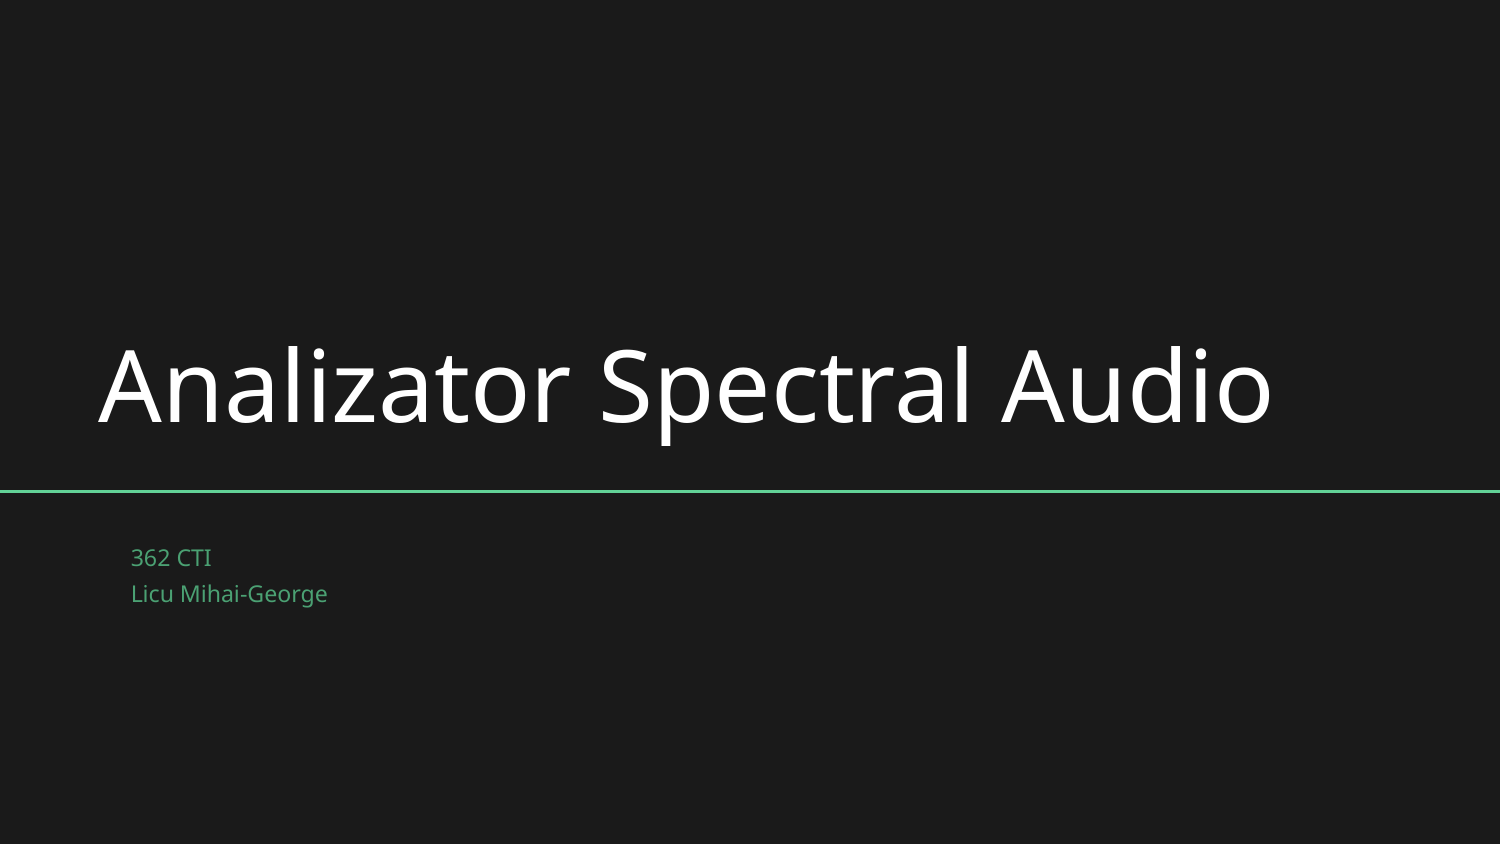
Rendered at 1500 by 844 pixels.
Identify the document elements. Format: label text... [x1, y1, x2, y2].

subtitle 362 CTI Licu Mihai-George [83, 522, 1417, 626]
title Analizator Spectral Audio [83, 206, 1417, 467]
